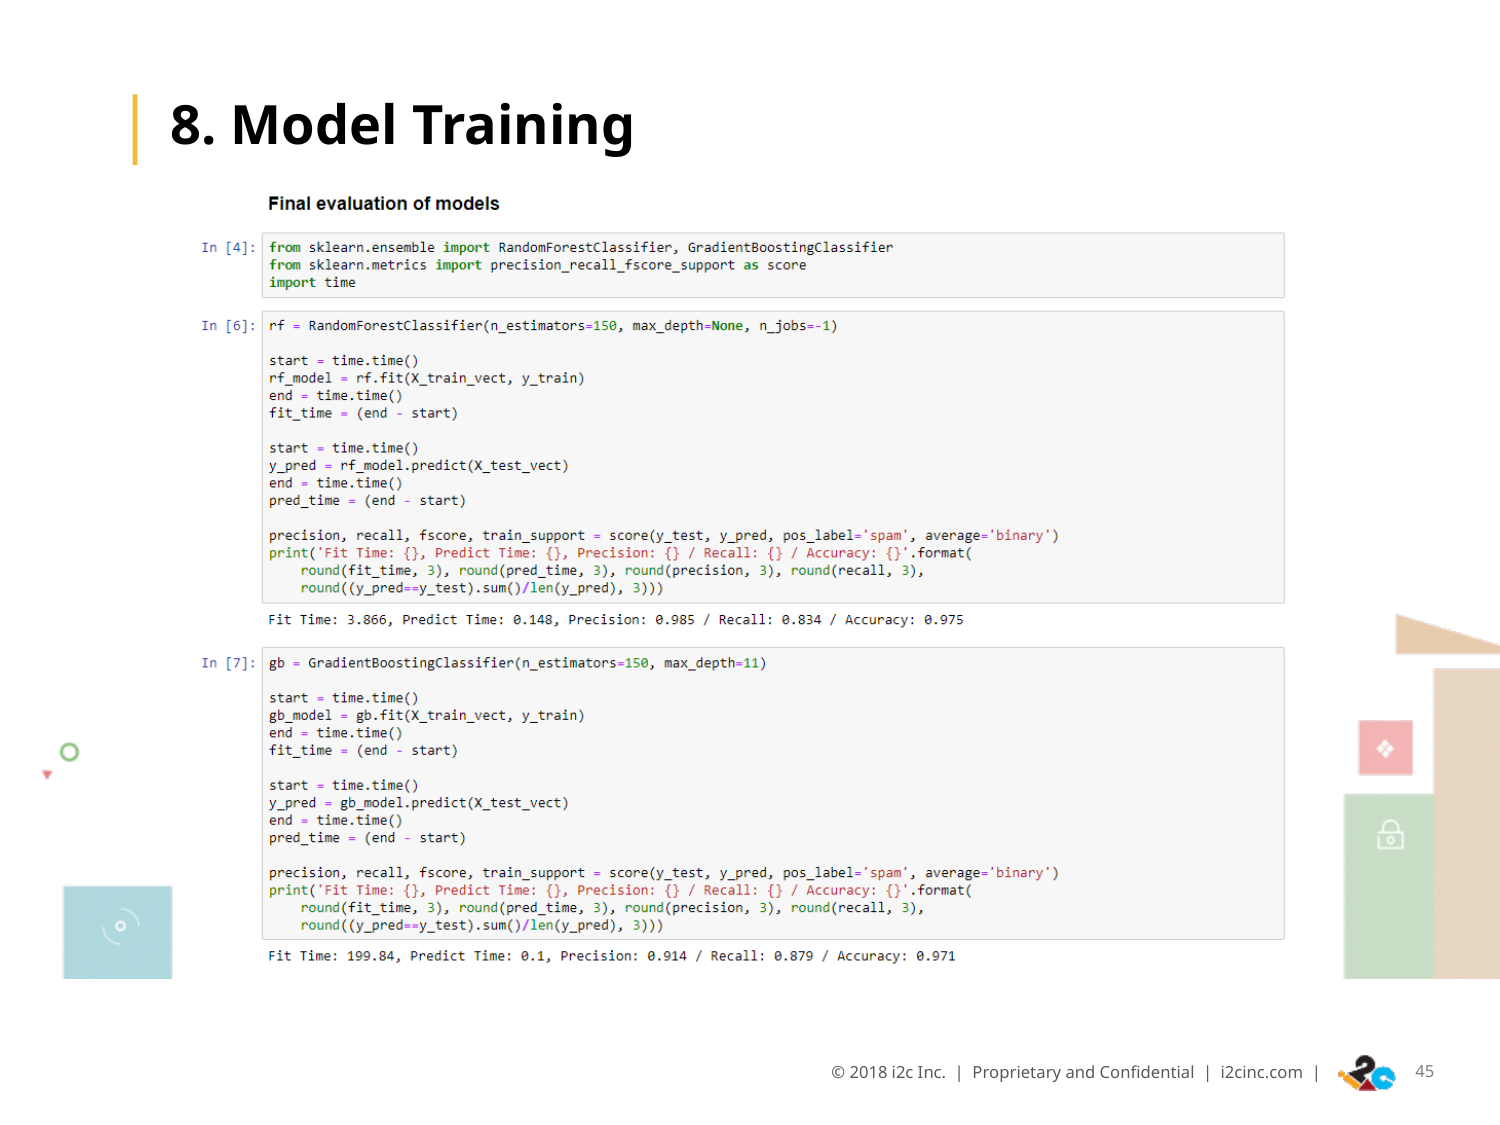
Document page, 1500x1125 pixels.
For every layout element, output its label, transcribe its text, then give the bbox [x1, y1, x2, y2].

picture [194, 179, 1294, 979]
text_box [2, 522, 189, 979]
text_box 8. Model Training [155, 94, 1395, 240]
picture [1337, 1054, 1396, 1091]
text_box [1298, 522, 1500, 979]
